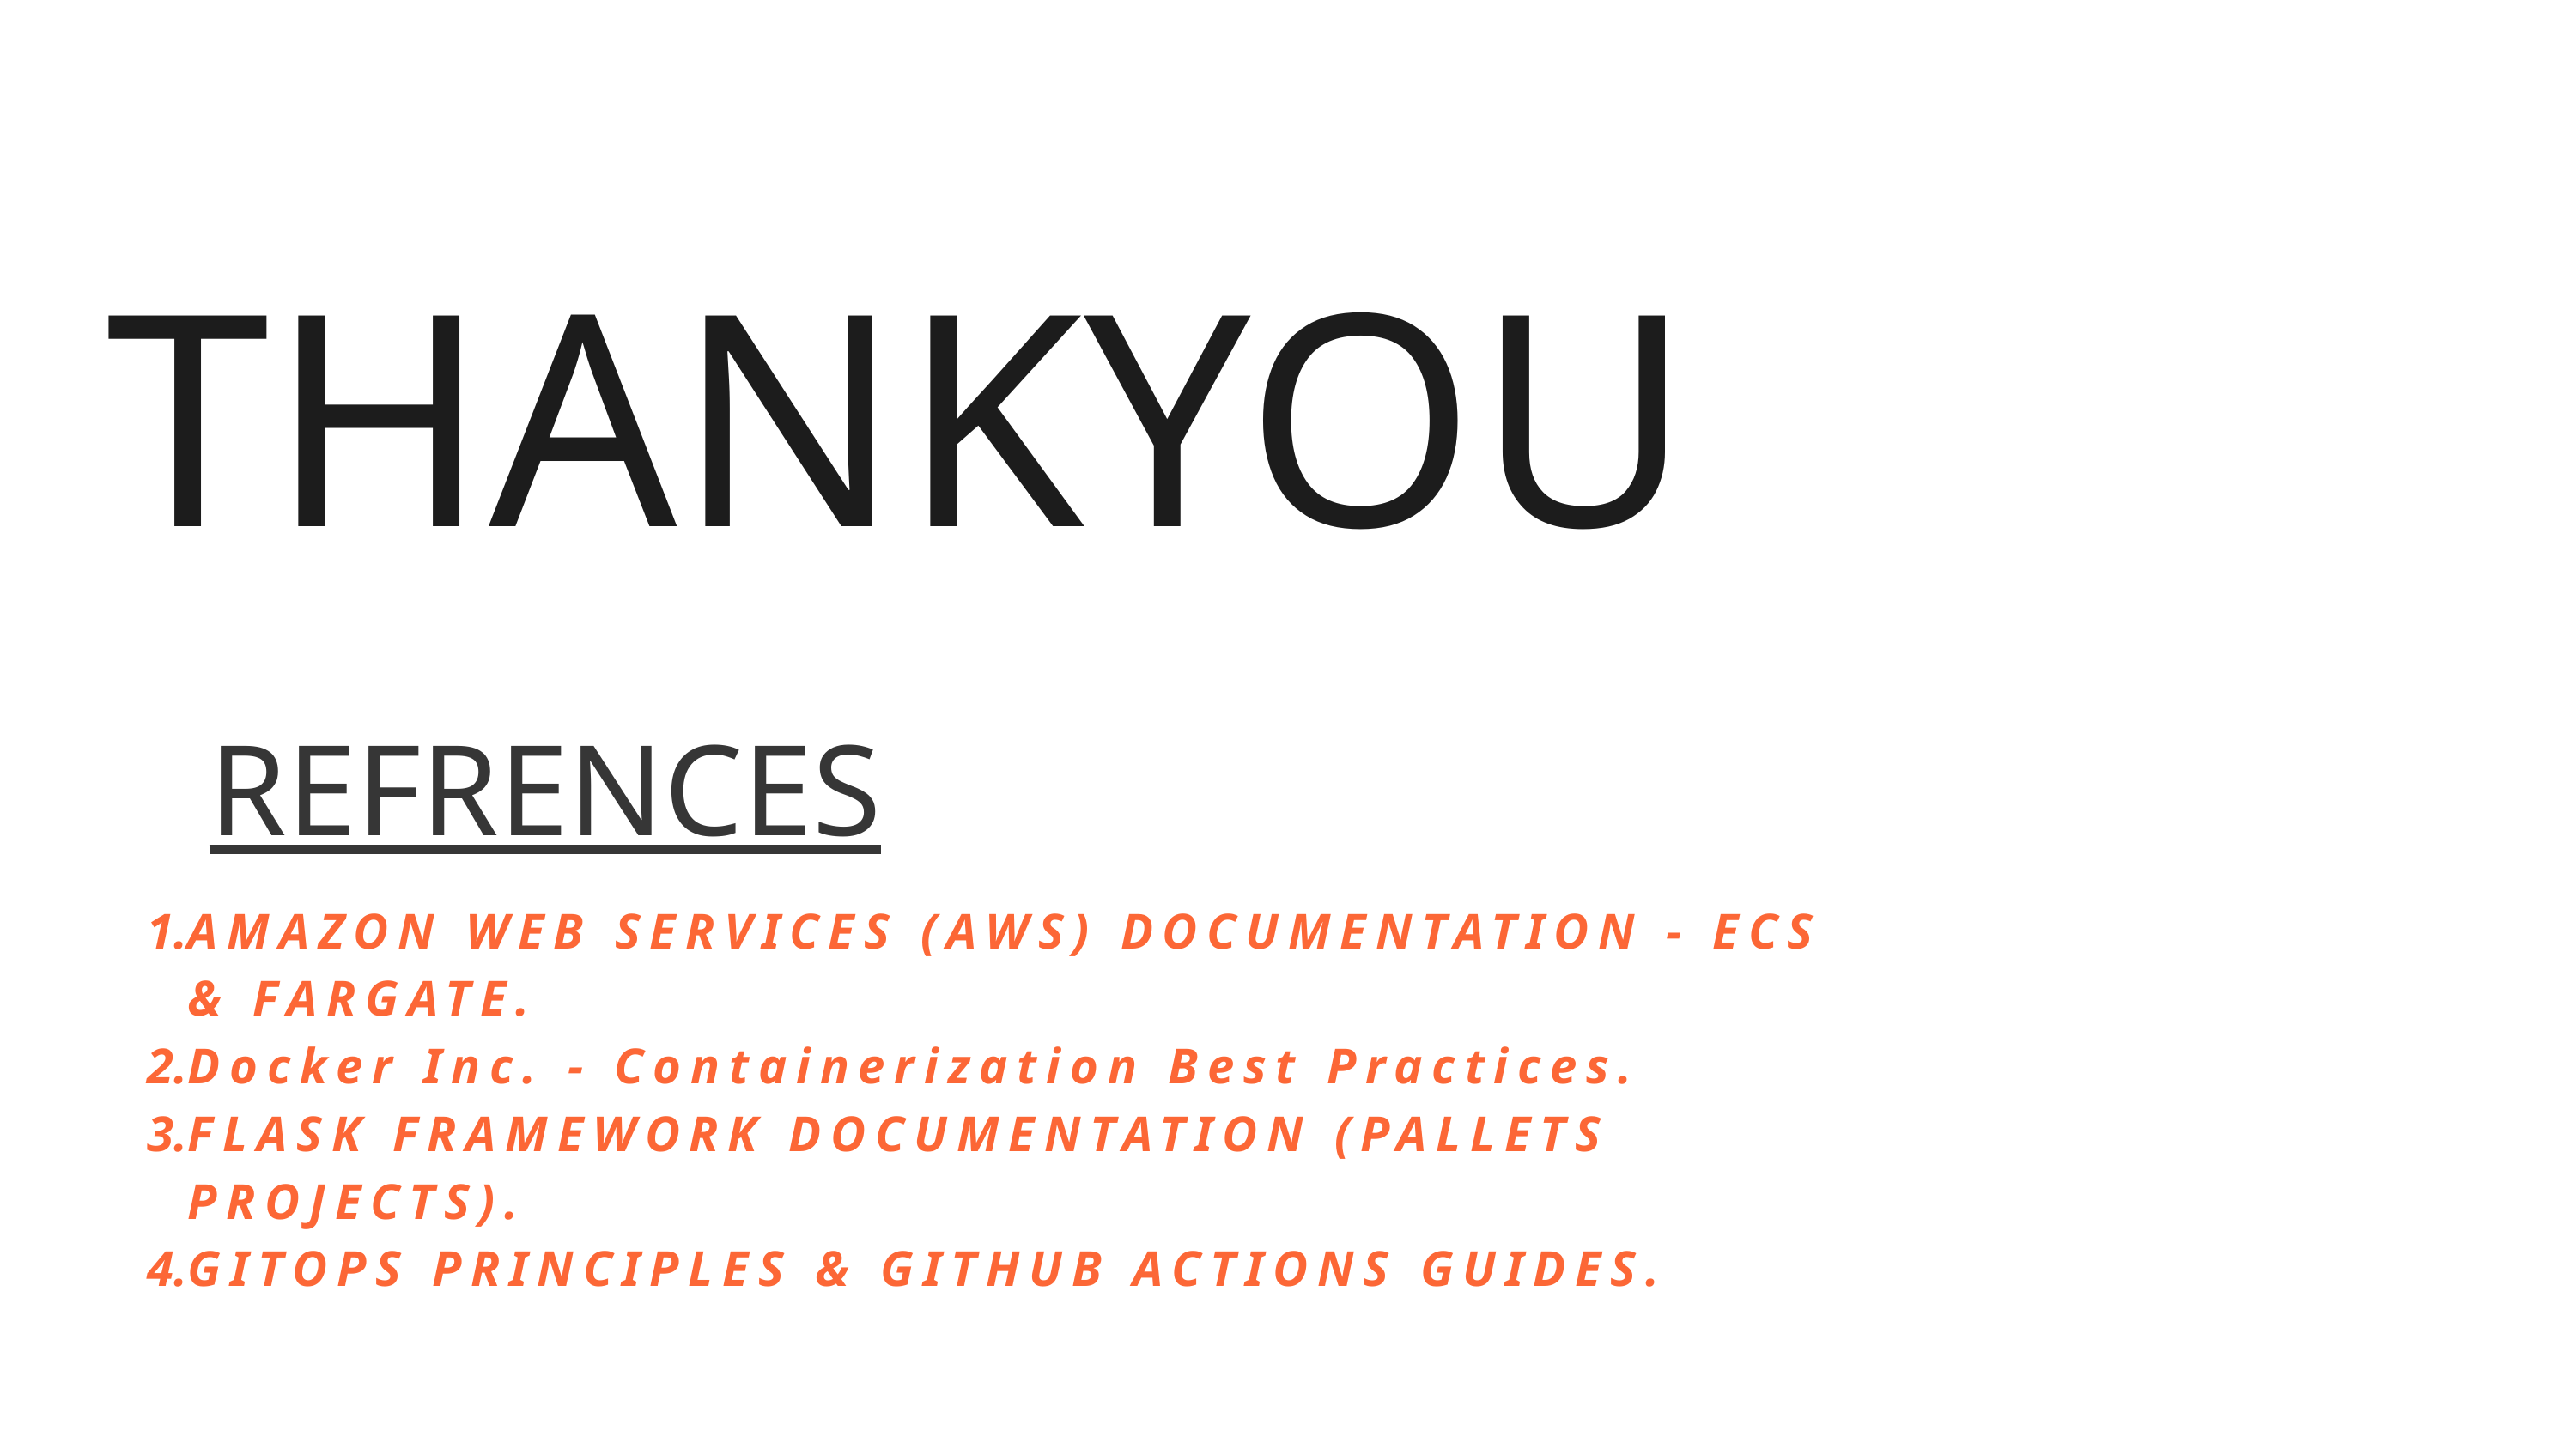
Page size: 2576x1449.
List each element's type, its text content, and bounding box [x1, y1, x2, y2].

text_box AMAZON WEB SERVICES (AWS) DOCUMENTATION - ECS & FARGATE. Docker Inc. - Containerization Best Practices. FLASK FRAMEWORK DOCUMENTATION (PALLETS PROJECTS). GITOPS PRINCIPLES & GITHUB ACTIONS GUIDES. [106, 981, 1866, 1364]
text_box THANKYOU [106, 319, 2219, 586]
text_box REFRENCES [0, 740, 1925, 981]
